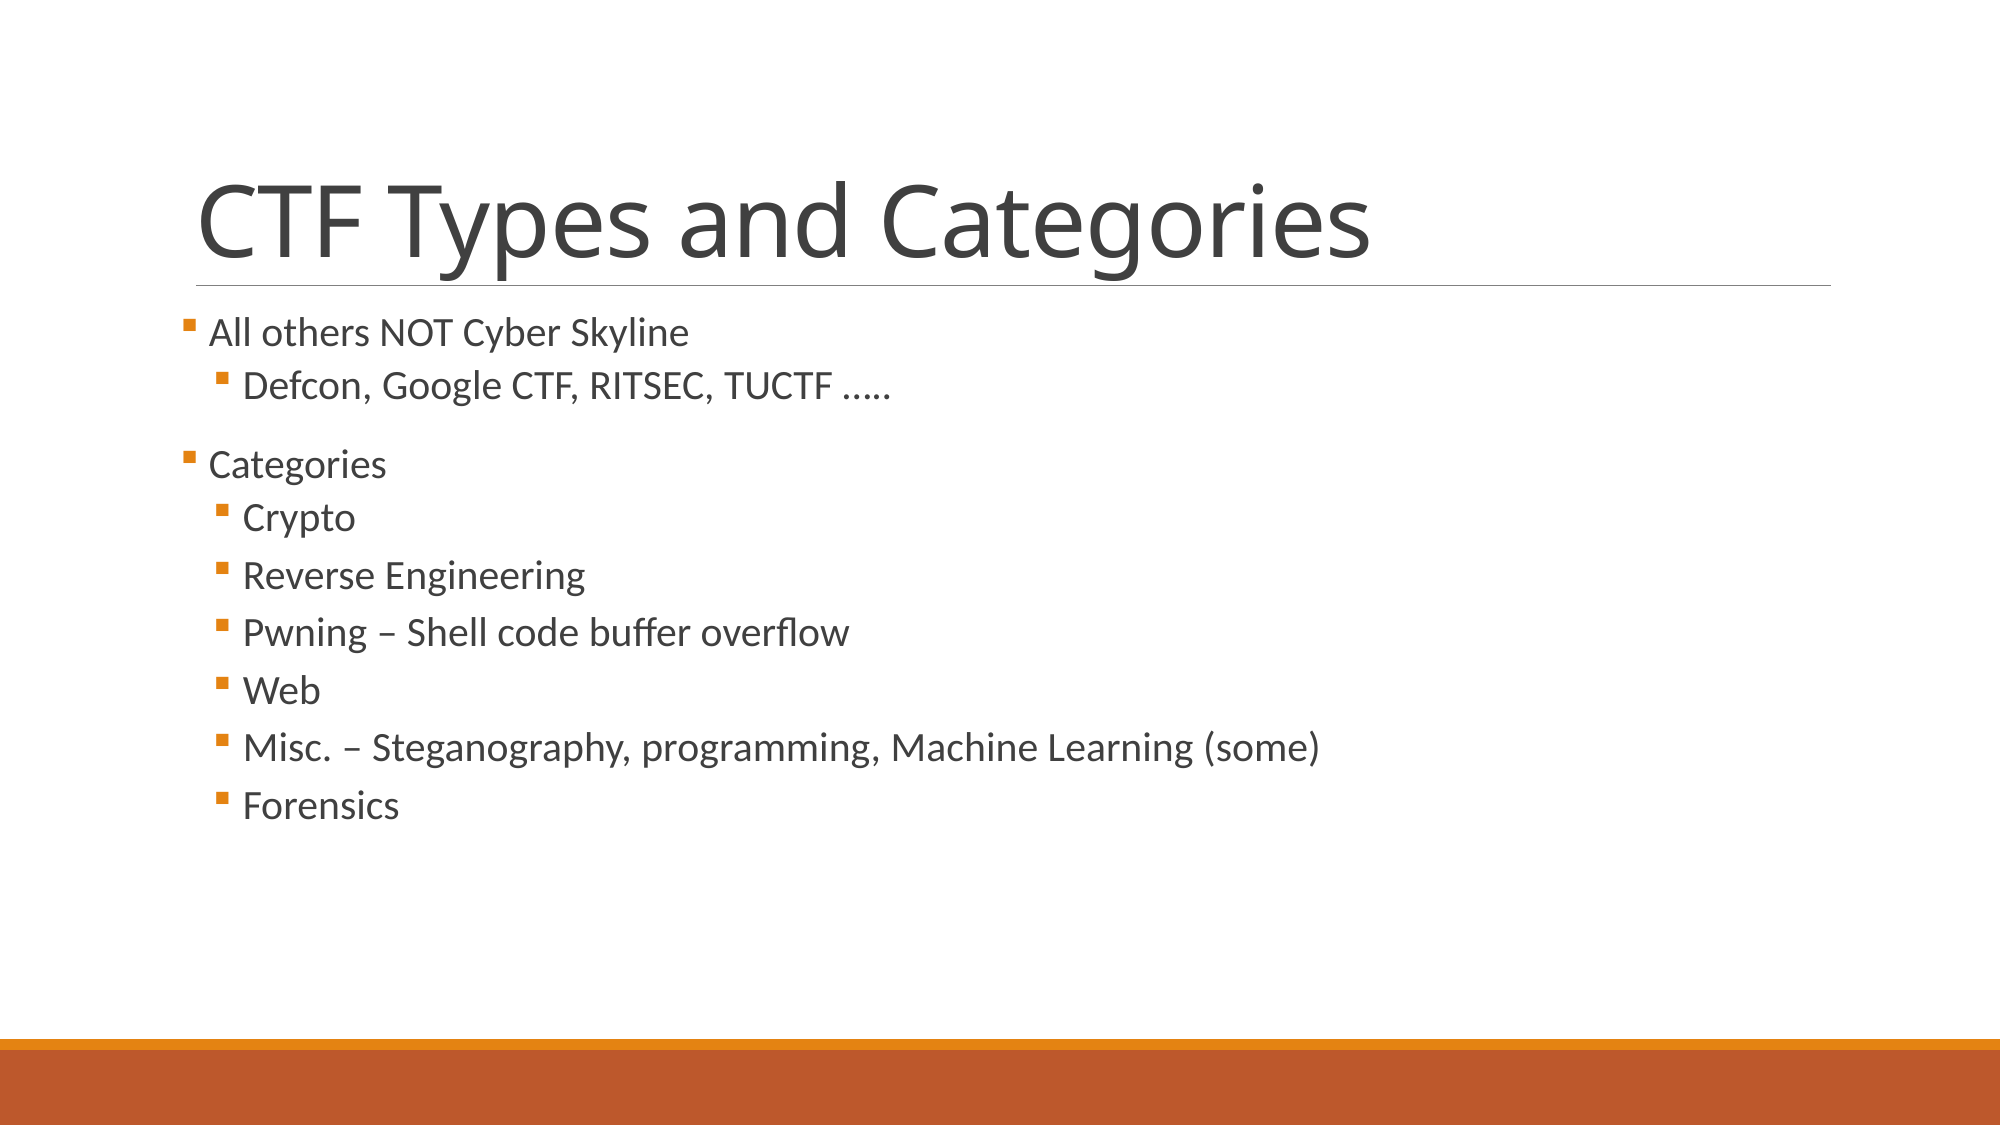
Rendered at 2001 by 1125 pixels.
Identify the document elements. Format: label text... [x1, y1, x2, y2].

title CTF Types and Categories [180, 47, 1830, 285]
list All others NOT Cyber Skyline Defcon, Google CTF, RITSEC, TUCTF ….. Categories Crypto Reverse Engineering Pwning – Shell code buffer overflow Web Misc. – Steganography, programming, Machine Learning (some) Forensics [180, 302, 1830, 963]
